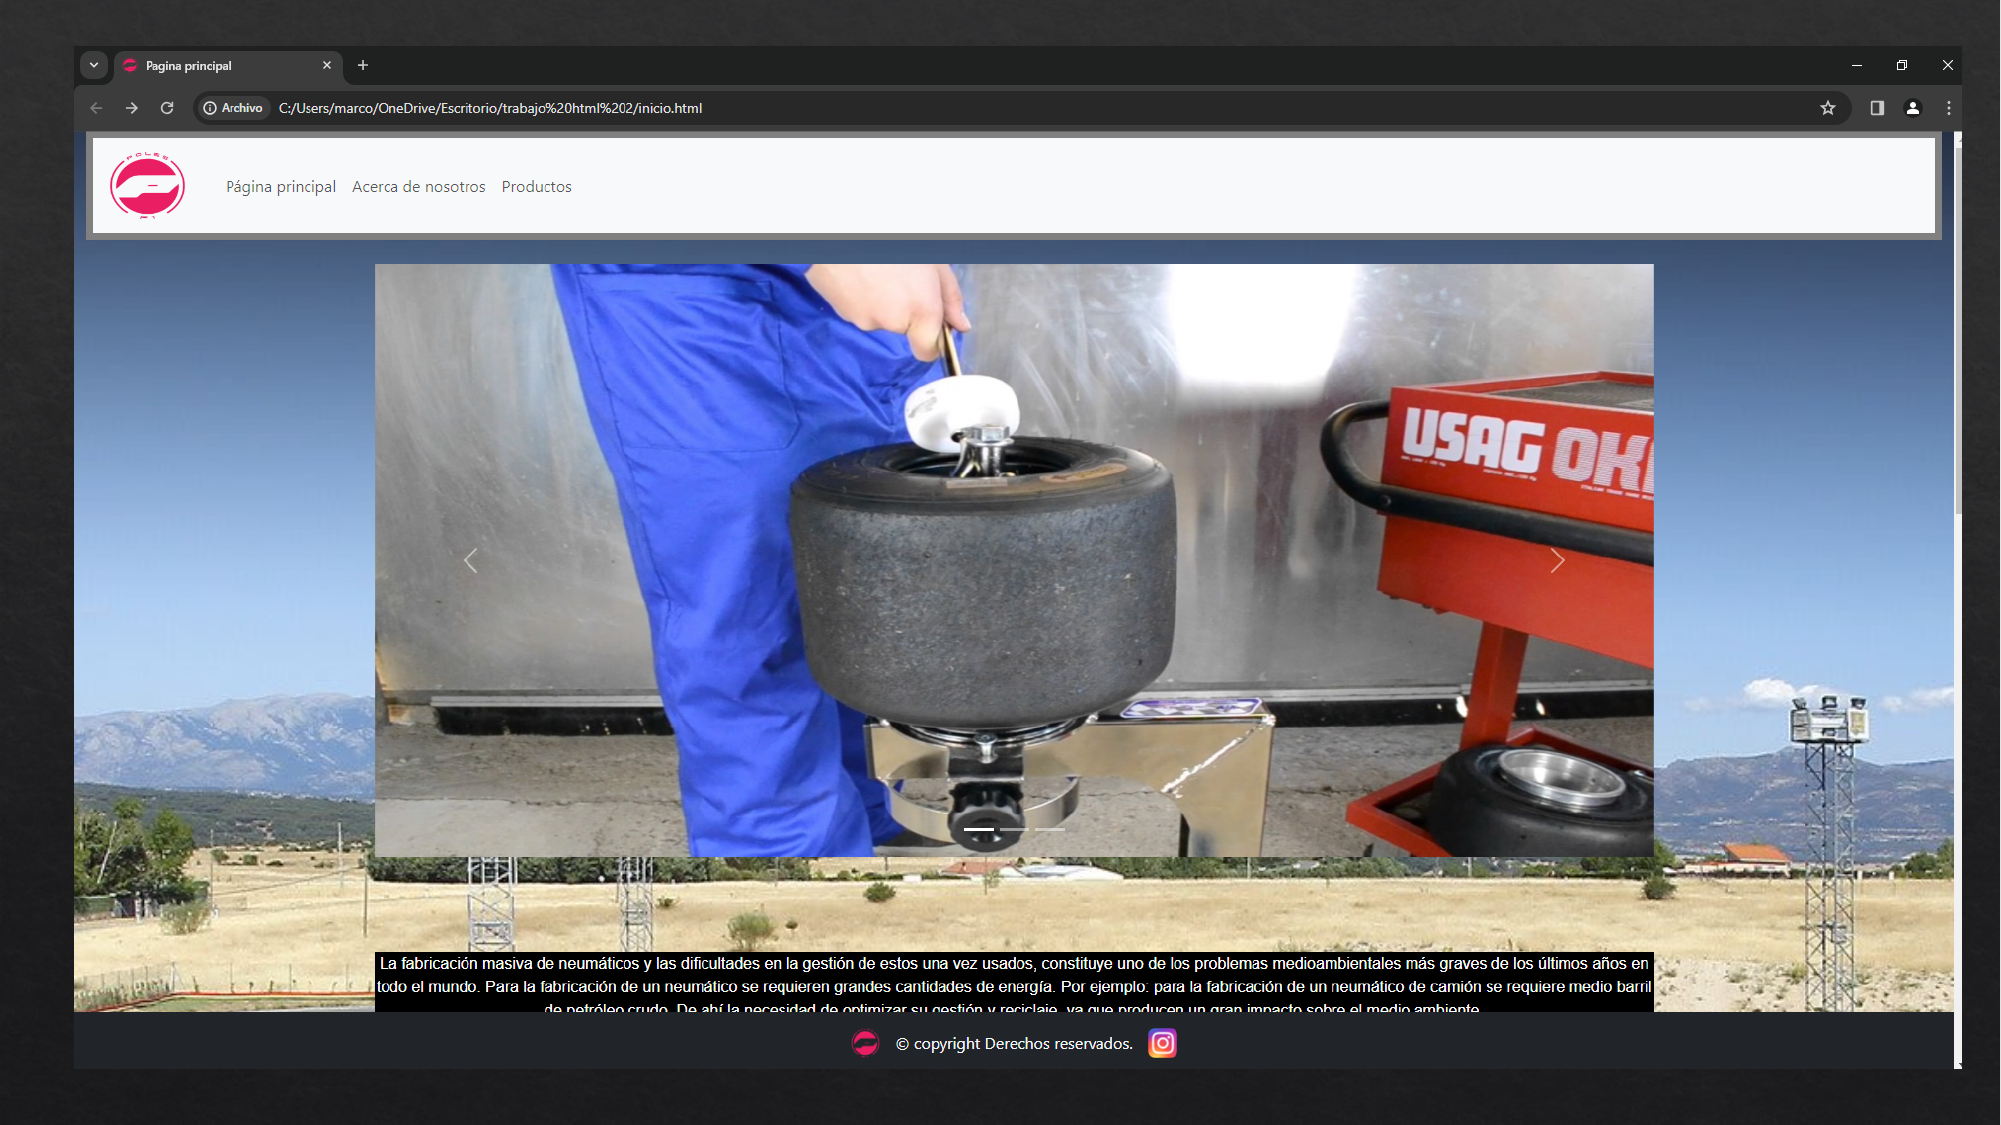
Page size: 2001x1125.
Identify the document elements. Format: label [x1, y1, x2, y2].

picture [73, 46, 1962, 1069]
